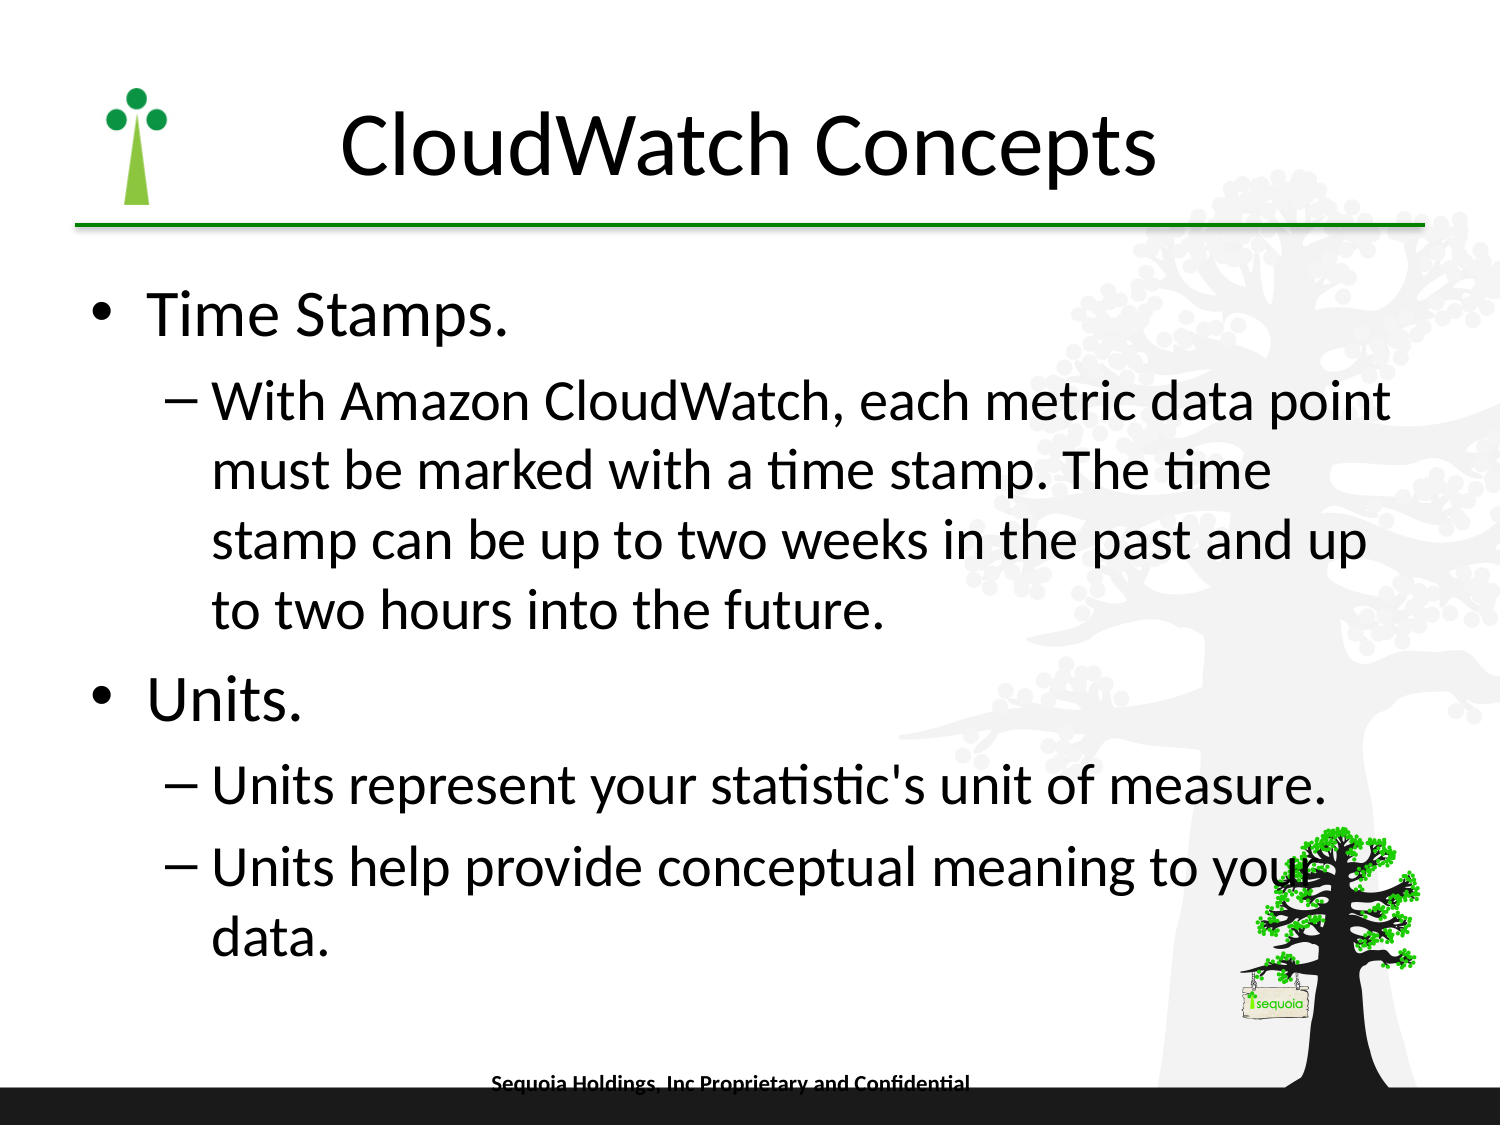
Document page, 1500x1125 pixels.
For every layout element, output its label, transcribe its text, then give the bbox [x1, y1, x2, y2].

footer Sequoia Holdings, Inc Proprietary and Confidential [375, 1062, 1088, 1103]
title CloudWatch Concepts [74, 44, 1426, 233]
list Time Stamps. With Amazon CloudWatch, each metric data point must be marked with a time stamp. The time stamp can be up to two weeks in the past and up to two hours into the future. Units. Units represent your statistic's unit of measure. Units help provide conceptual meaning to your data. [75, 262, 1425, 1005]
picture [0, 0, 1500, 1125]
